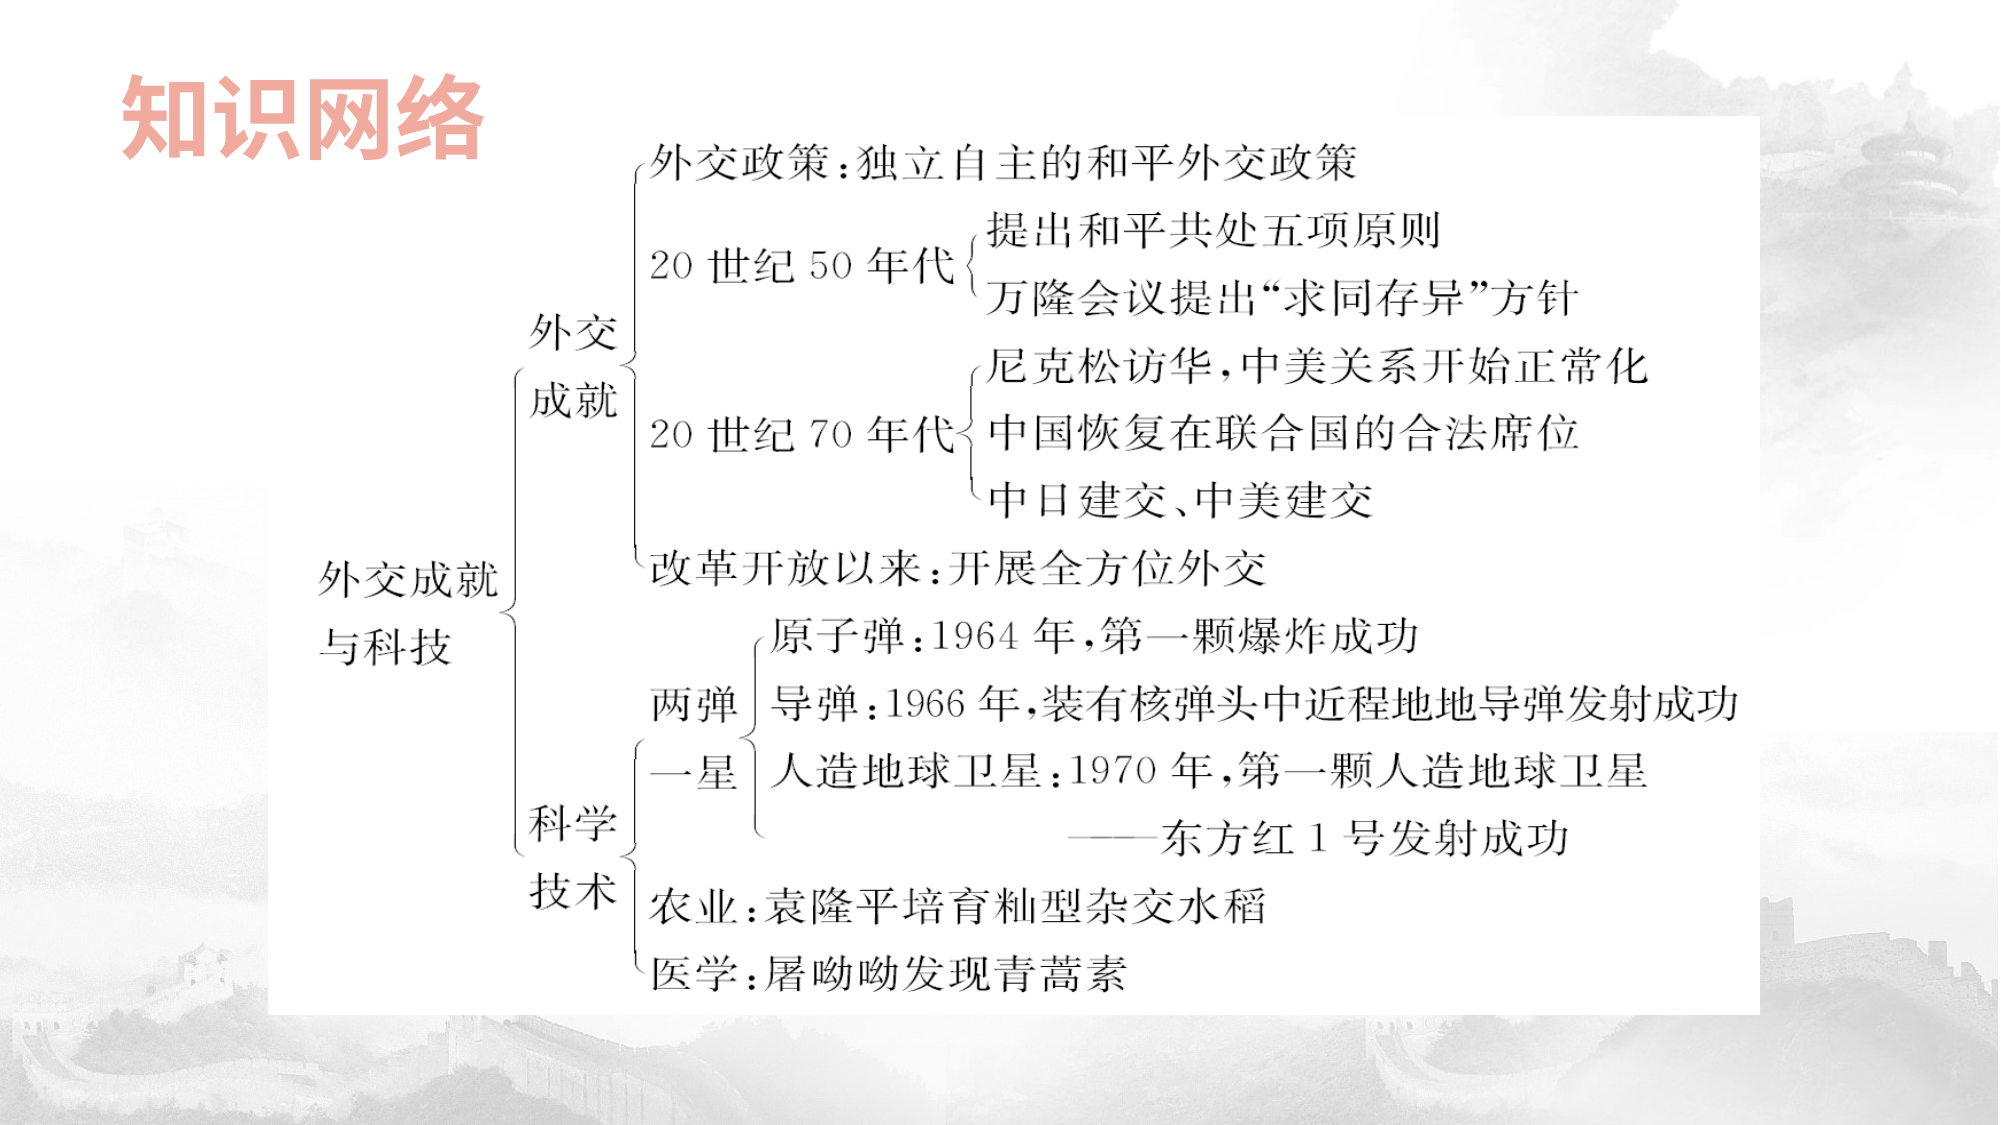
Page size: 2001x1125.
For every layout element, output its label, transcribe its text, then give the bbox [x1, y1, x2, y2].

text_box 知识网络 [105, 53, 579, 179]
picture [0, 0, 2001, 1125]
